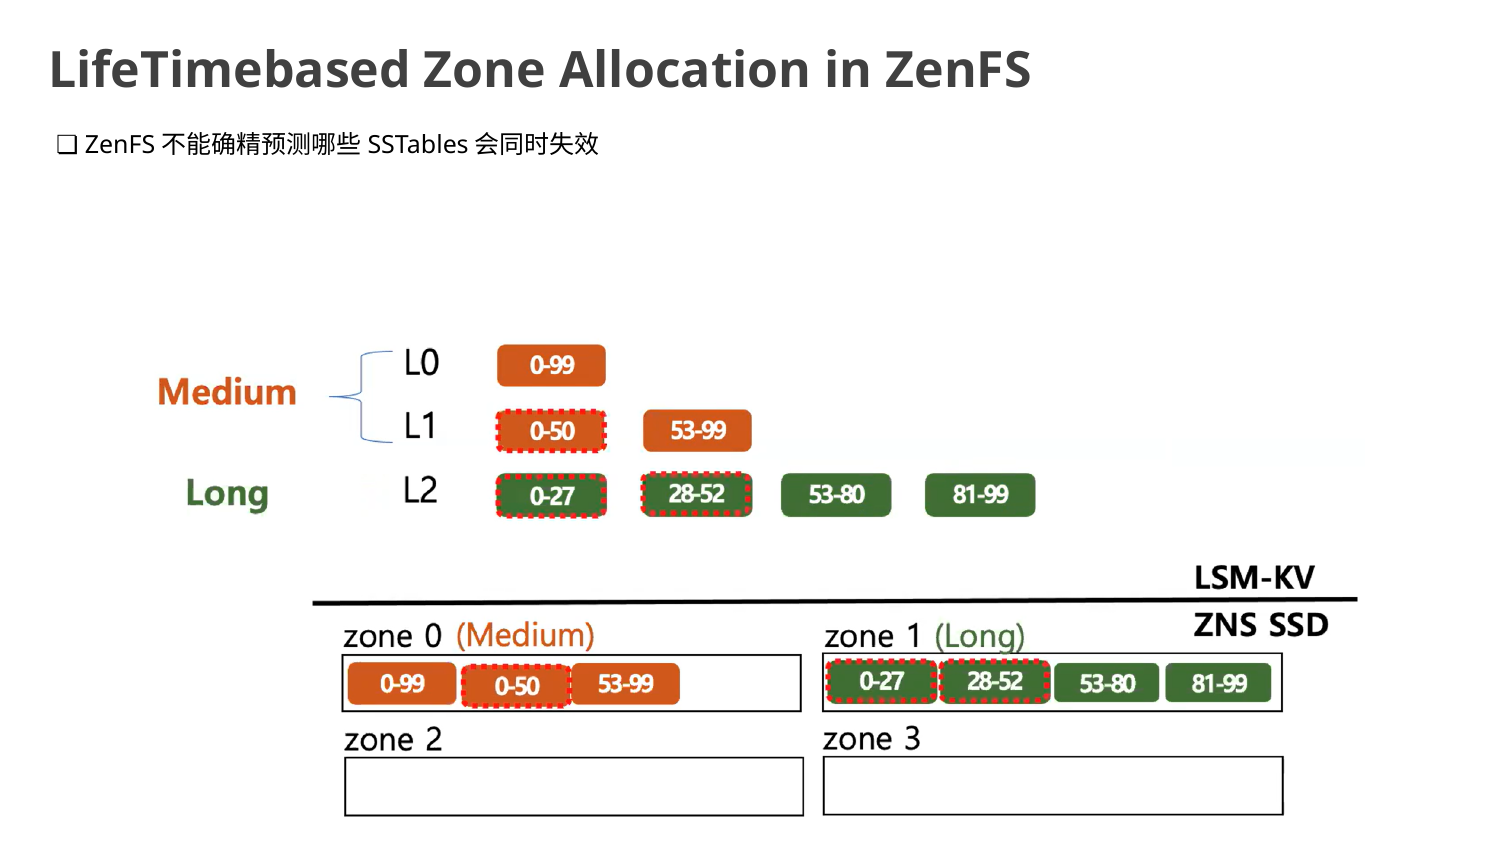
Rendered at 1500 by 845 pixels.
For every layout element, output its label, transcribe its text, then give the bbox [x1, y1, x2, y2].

text_box LifeTimebased Zone Allocation in ZenFS [32, 29, 1247, 106]
text_box ❏ ZenFS不能确精预测哪些SSTables会同时失效 [41, 120, 1321, 166]
picture [134, 297, 1365, 834]
